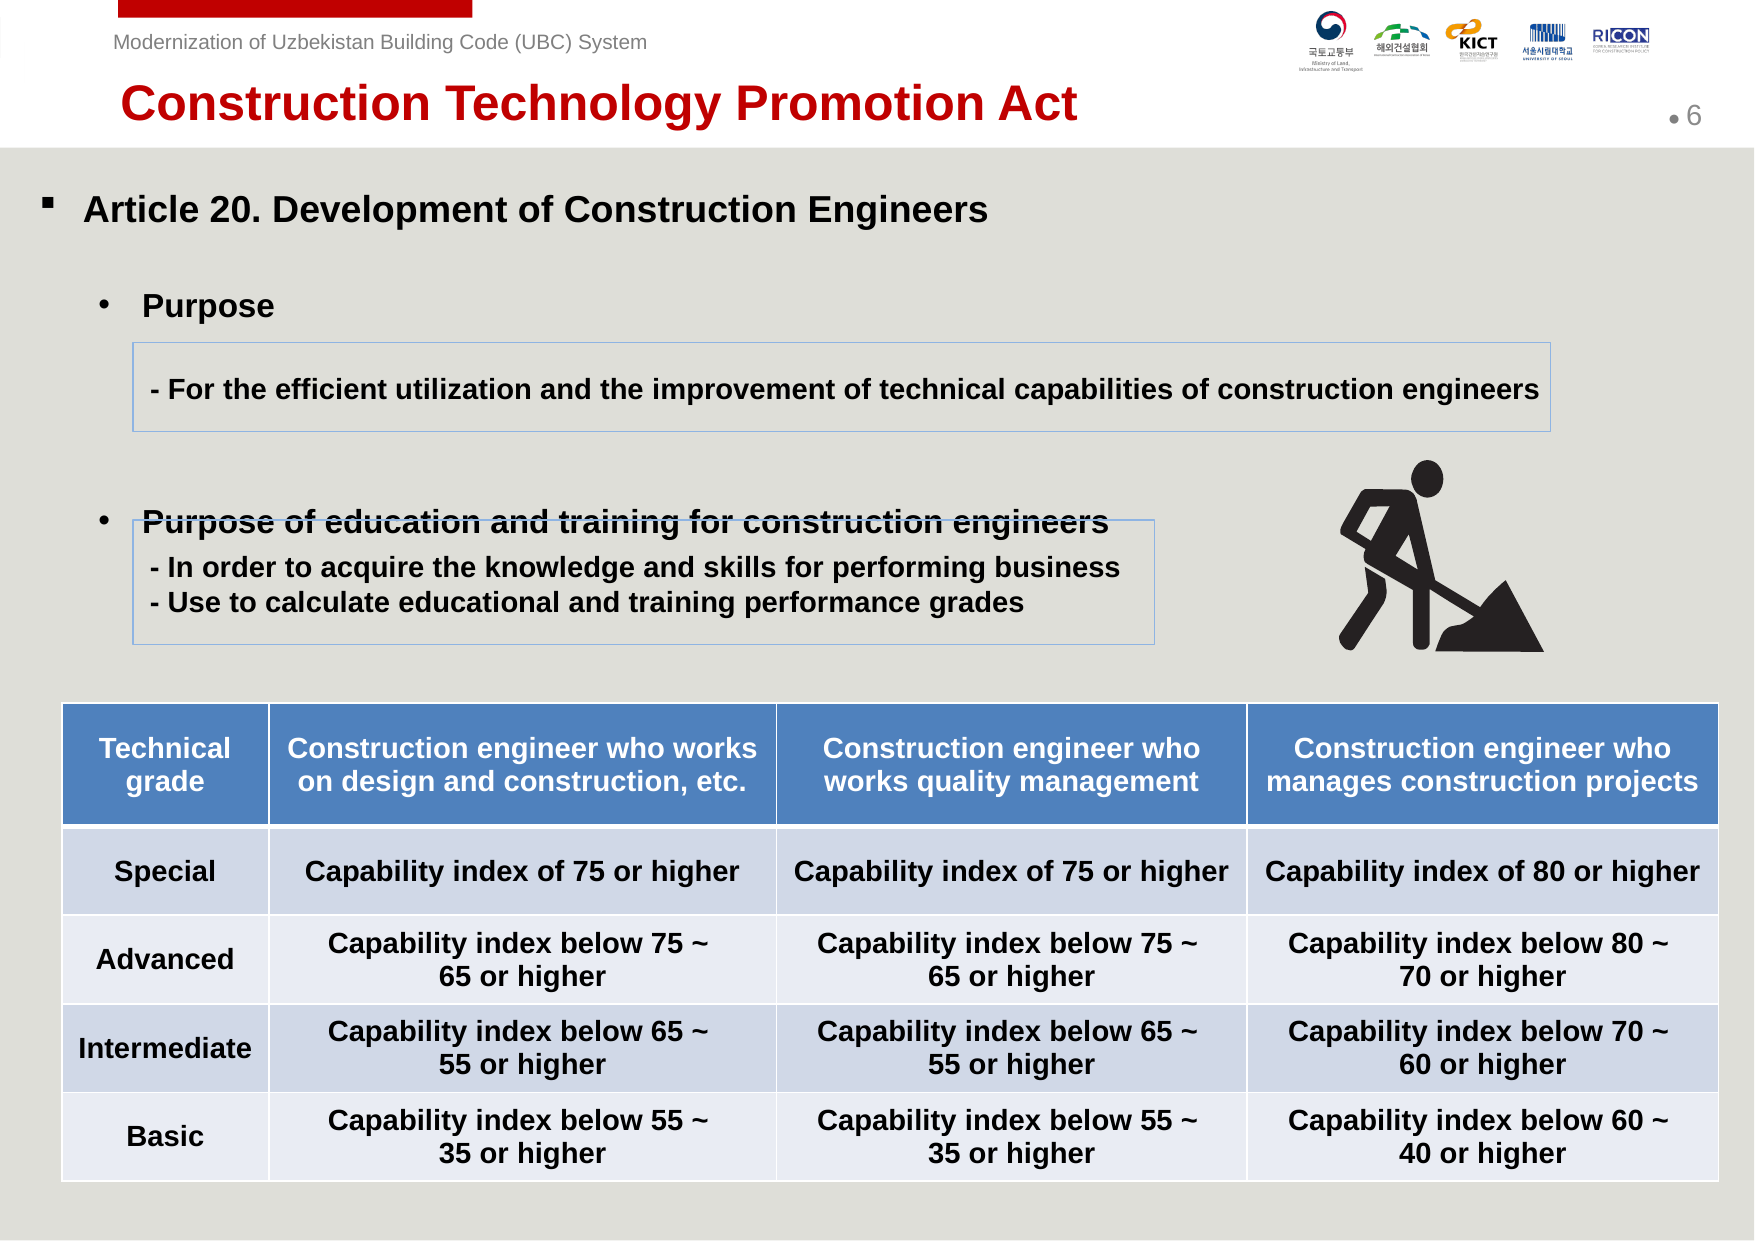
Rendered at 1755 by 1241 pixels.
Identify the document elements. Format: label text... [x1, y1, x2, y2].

table_cell Capability index below 65 ~ 55 or higher [777, 1005, 1246, 1092]
table_cell Special [63, 829, 268, 914]
text_box - In order to acquire the knowledge and skills for performing business - Use to calculate educational and training performance grades [135, 540, 1374, 626]
table_header Construction engineer who works on design and construction, etc. [270, 704, 776, 824]
text_box [1411, 460, 1444, 498]
picture [1443, 15, 1503, 66]
table_header Construction engineer who manages construction projects [1248, 704, 1718, 824]
text_box Construction Technology Promotion Act [103, 70, 1667, 131]
table_cell Advanced [63, 916, 268, 1003]
text_box [131, 340, 1552, 434]
picture [1372, 20, 1432, 61]
table_cell Capability index below 75 ~ 65 or higher [270, 916, 776, 1003]
table_cell Capability index below 55 ~ 35 or higher [777, 1093, 1246, 1180]
text_box [1340, 489, 1545, 652]
table_cell Capability index below 80 ~ 70 or higher [1248, 916, 1718, 1003]
table_cell Capability index below 55 ~ 35 or higher [270, 1093, 776, 1180]
picture [1508, 10, 1687, 70]
table_cell Capability index below 60 ~ 40 or higher [1248, 1093, 1718, 1180]
picture [1296, 5, 1366, 70]
table_cell Basic [63, 1093, 268, 1180]
text_box - For the efficient utilization and the improvement of technical capabilities of construction engineers [135, 363, 1610, 414]
list Article 20. Development of Construction Engineers Purpose Purpose of education and training for construction engineers [22, 176, 1729, 1241]
table_cell Intermediate [63, 1005, 268, 1092]
table_header Construction engineer who works quality management [777, 704, 1246, 824]
table_cell Capability index below 75 ~ 65 or higher [777, 916, 1246, 1003]
text_box [131, 518, 1157, 646]
table_cell Capability index of 80 or higher [1248, 829, 1718, 914]
table_cell Capability index below 65 ~ 55 or higher [270, 1005, 776, 1092]
table_cell Capability index of 75 or higher [270, 829, 776, 914]
text_box [1339, 626, 1369, 651]
table_cell Capability index below 70 ~ 60 or higher [1248, 1005, 1718, 1092]
table_header Technical grade [63, 704, 268, 824]
table_cell Capability index of 75 or higher [777, 829, 1246, 914]
